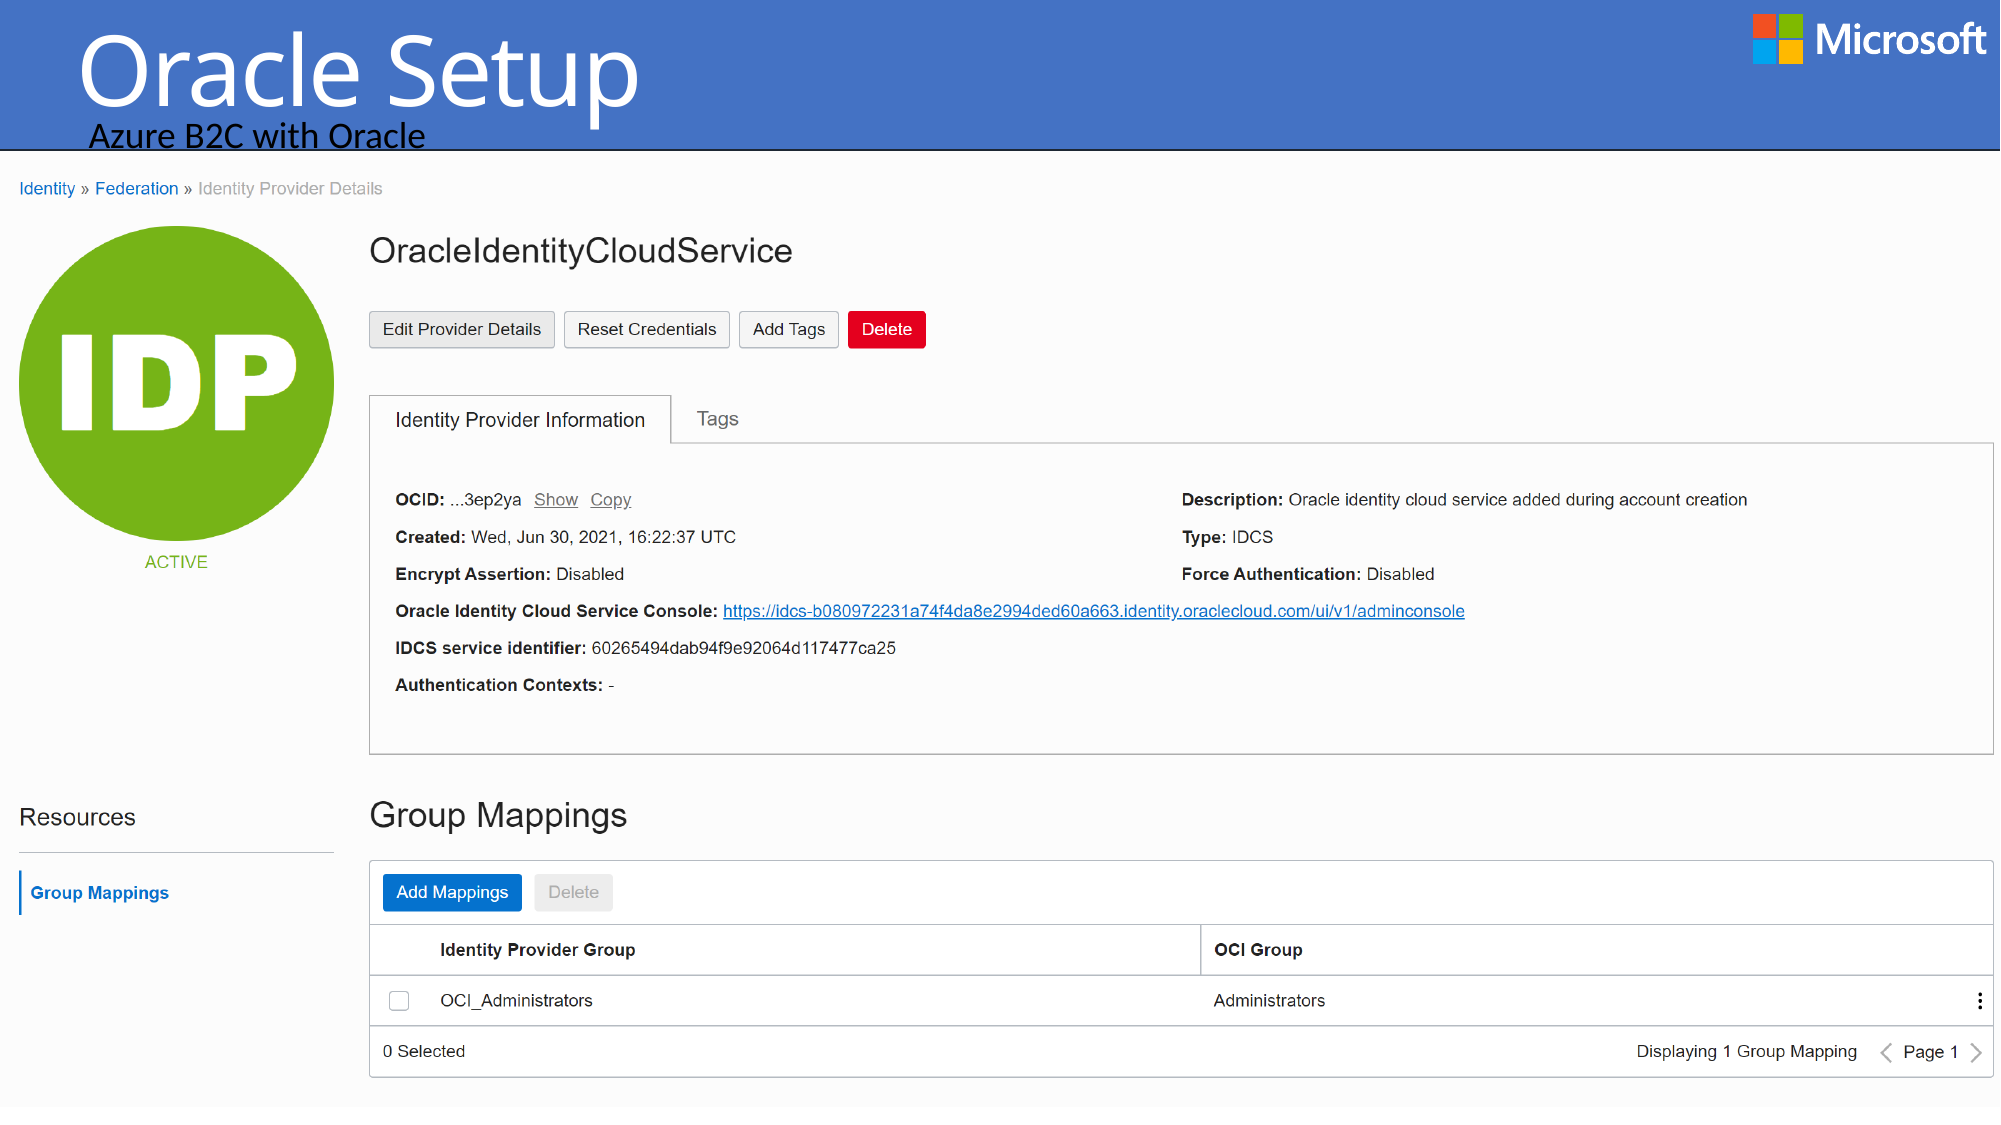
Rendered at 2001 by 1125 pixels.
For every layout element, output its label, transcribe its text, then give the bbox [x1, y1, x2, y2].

title Oracle Setup [36, 0, 2000, 149]
picture [0, 149, 2000, 1107]
text_box Azure B2C with Oracle [73, 103, 1826, 149]
